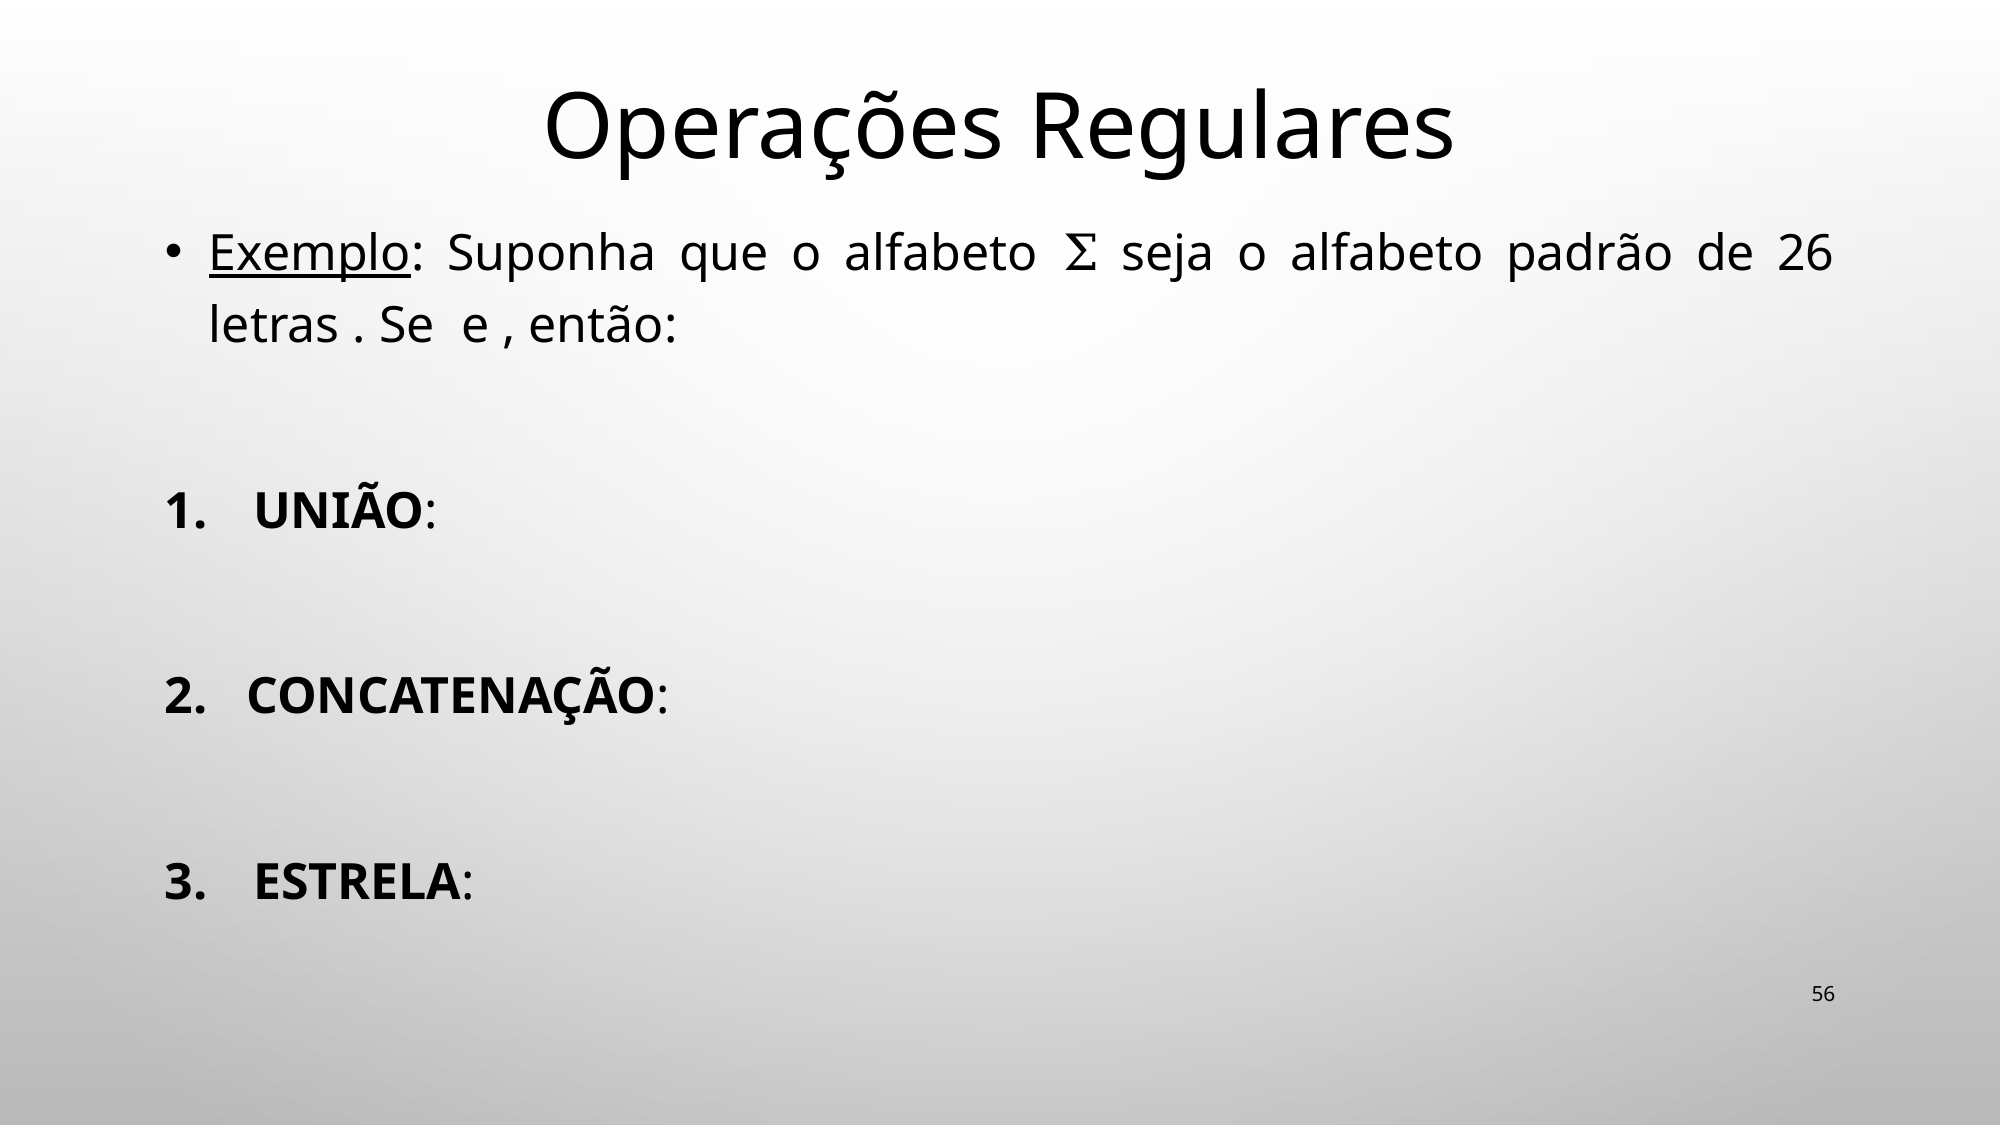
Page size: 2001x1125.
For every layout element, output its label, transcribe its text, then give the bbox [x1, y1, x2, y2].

picture [0, 0, 2000, 1125]
slide_number 56 [1724, 965, 1851, 1025]
title Operações Regulares [149, 69, 1851, 189]
